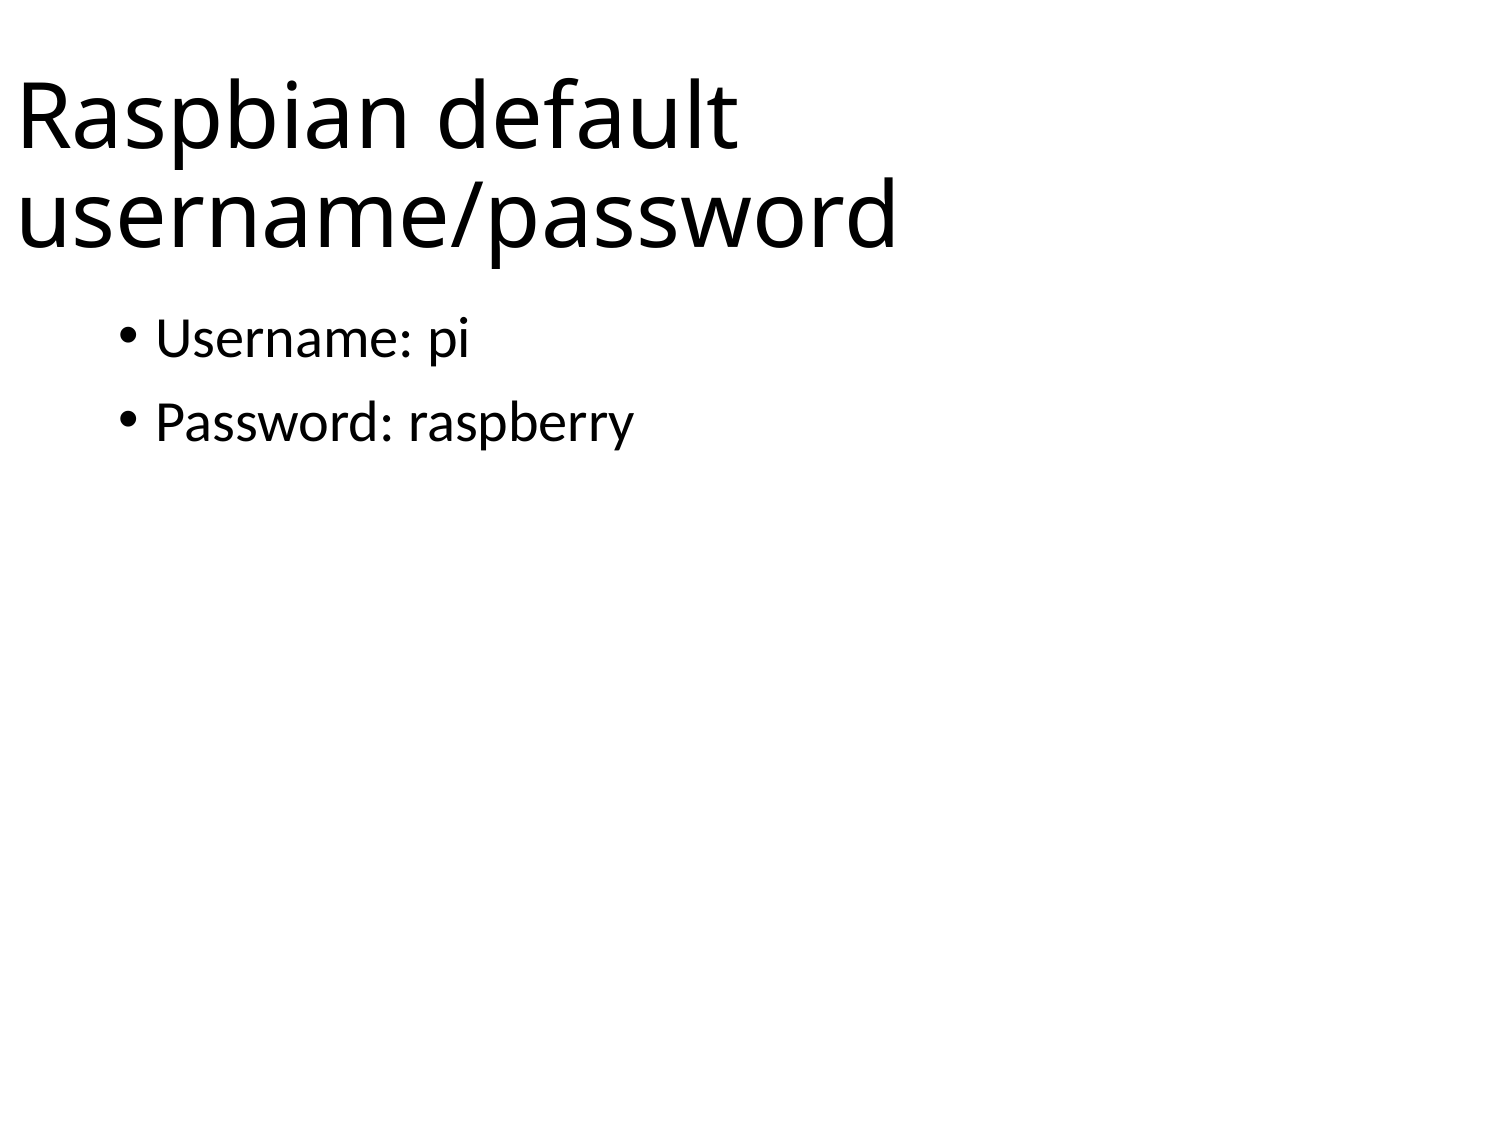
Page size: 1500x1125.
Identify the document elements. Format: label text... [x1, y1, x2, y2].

list Username: pi Password: raspberry [103, 299, 1397, 1014]
title Raspbian default username/password [0, 59, 1453, 278]
